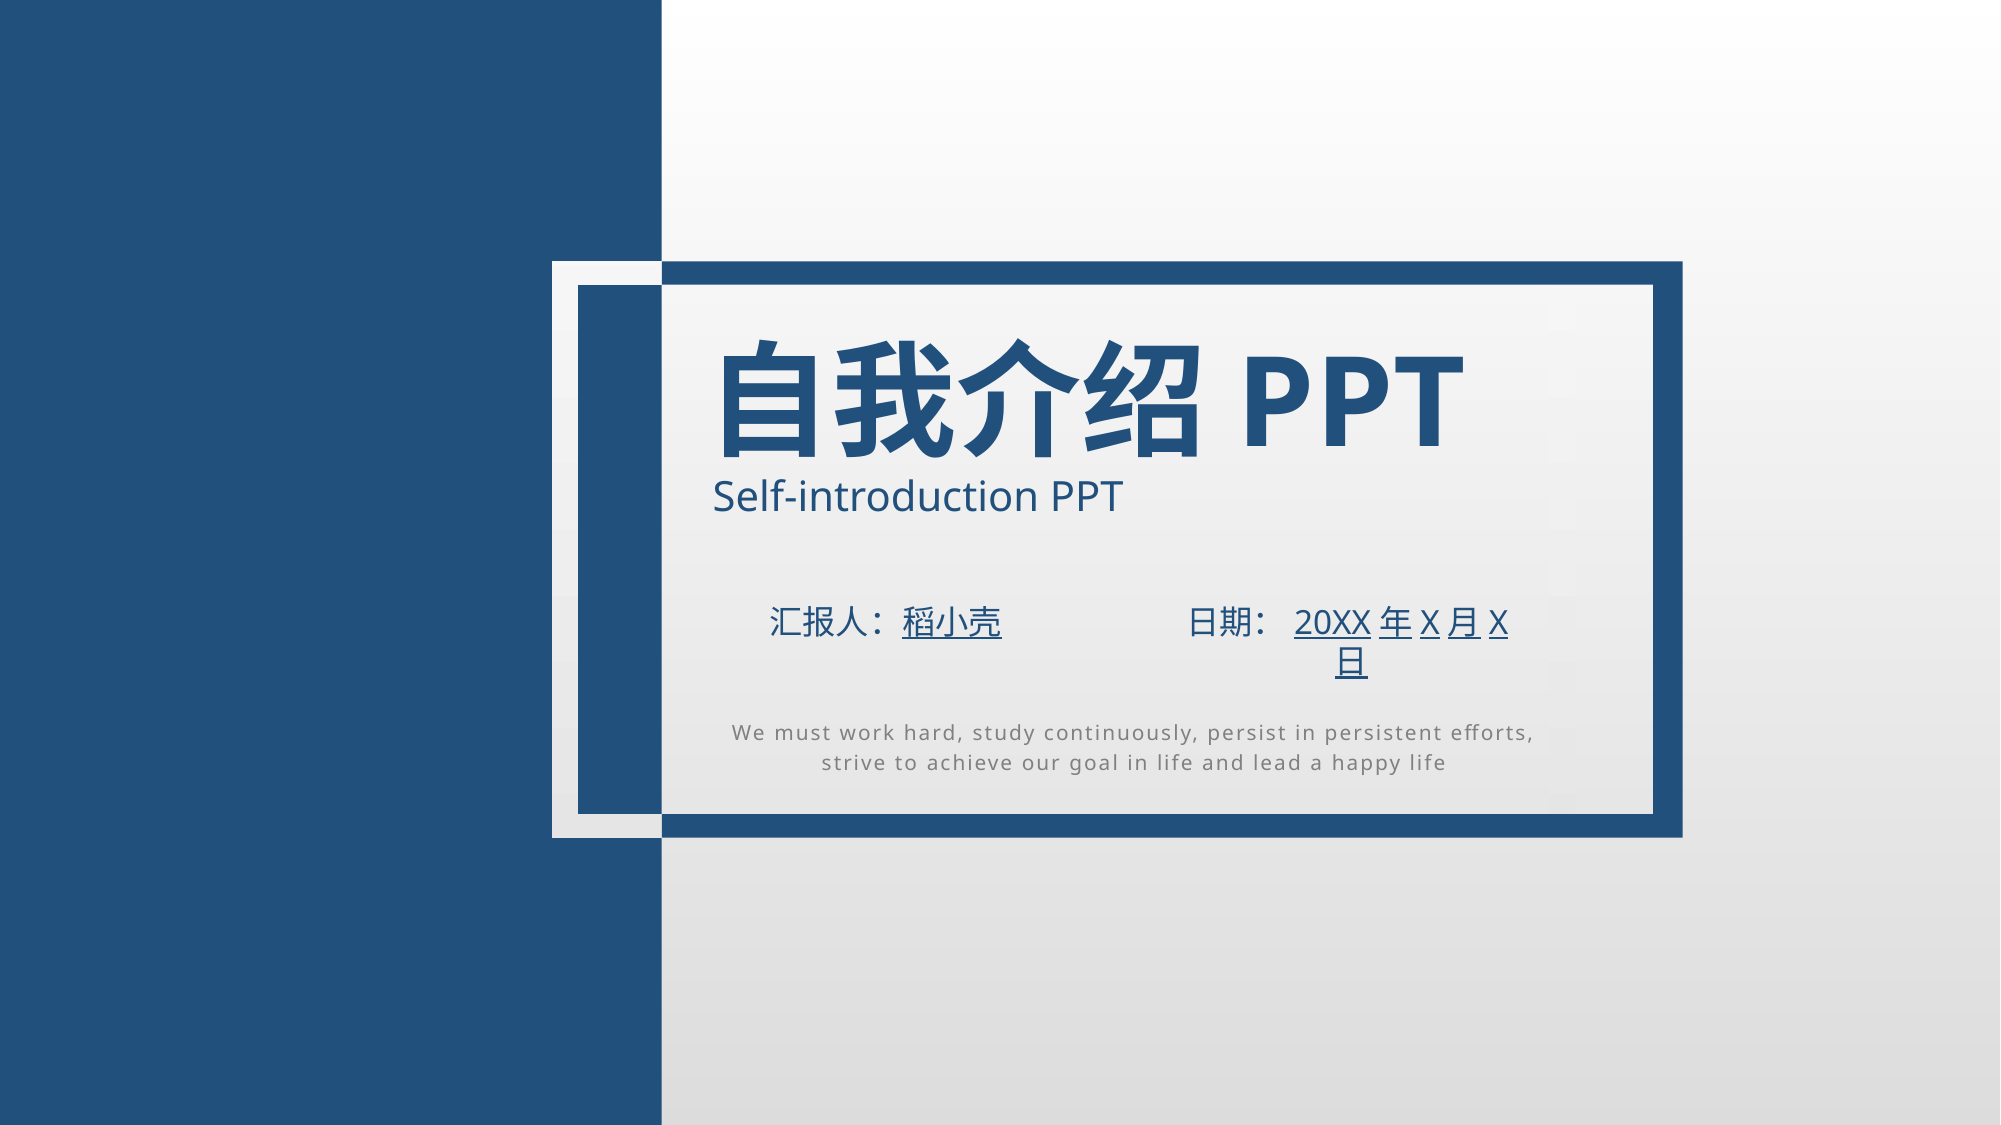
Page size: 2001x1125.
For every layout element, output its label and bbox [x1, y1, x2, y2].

text_box [0, 0, 663, 1125]
text_box [551, 261, 1683, 838]
